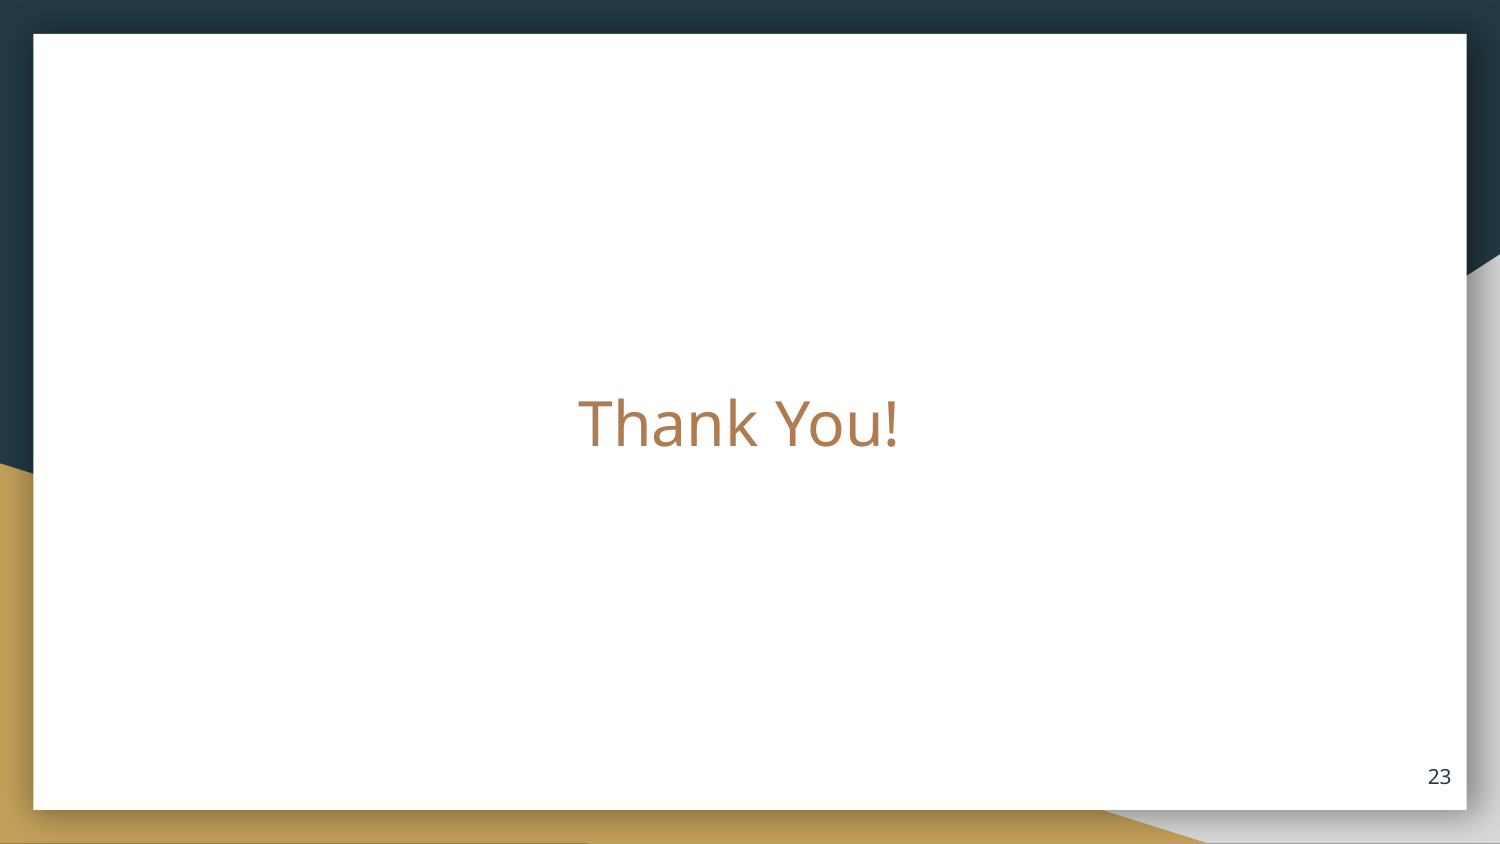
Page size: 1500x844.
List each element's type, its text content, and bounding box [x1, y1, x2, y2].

title Thank You! [124, 343, 1356, 501]
slide_number ‹#› [1376, 745, 1467, 810]
